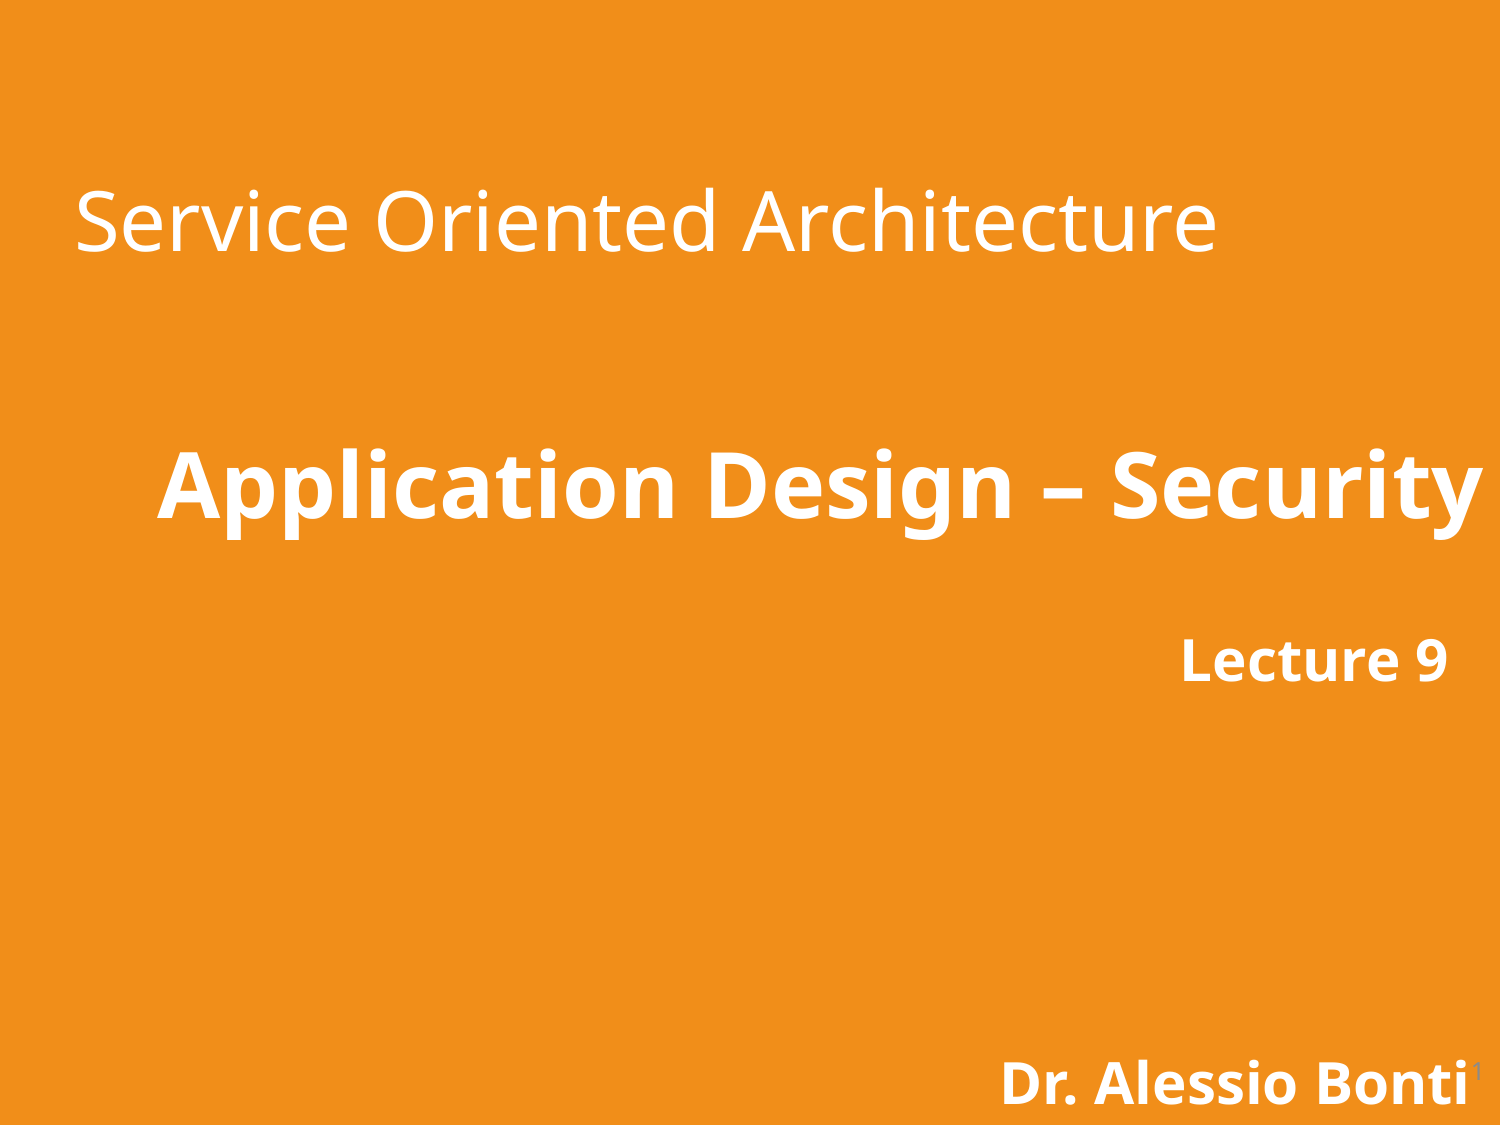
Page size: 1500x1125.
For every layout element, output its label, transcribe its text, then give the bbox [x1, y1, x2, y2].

slide_number 1 [1149, 1042, 1500, 1103]
title Application Design – Security [0, 392, 1500, 573]
